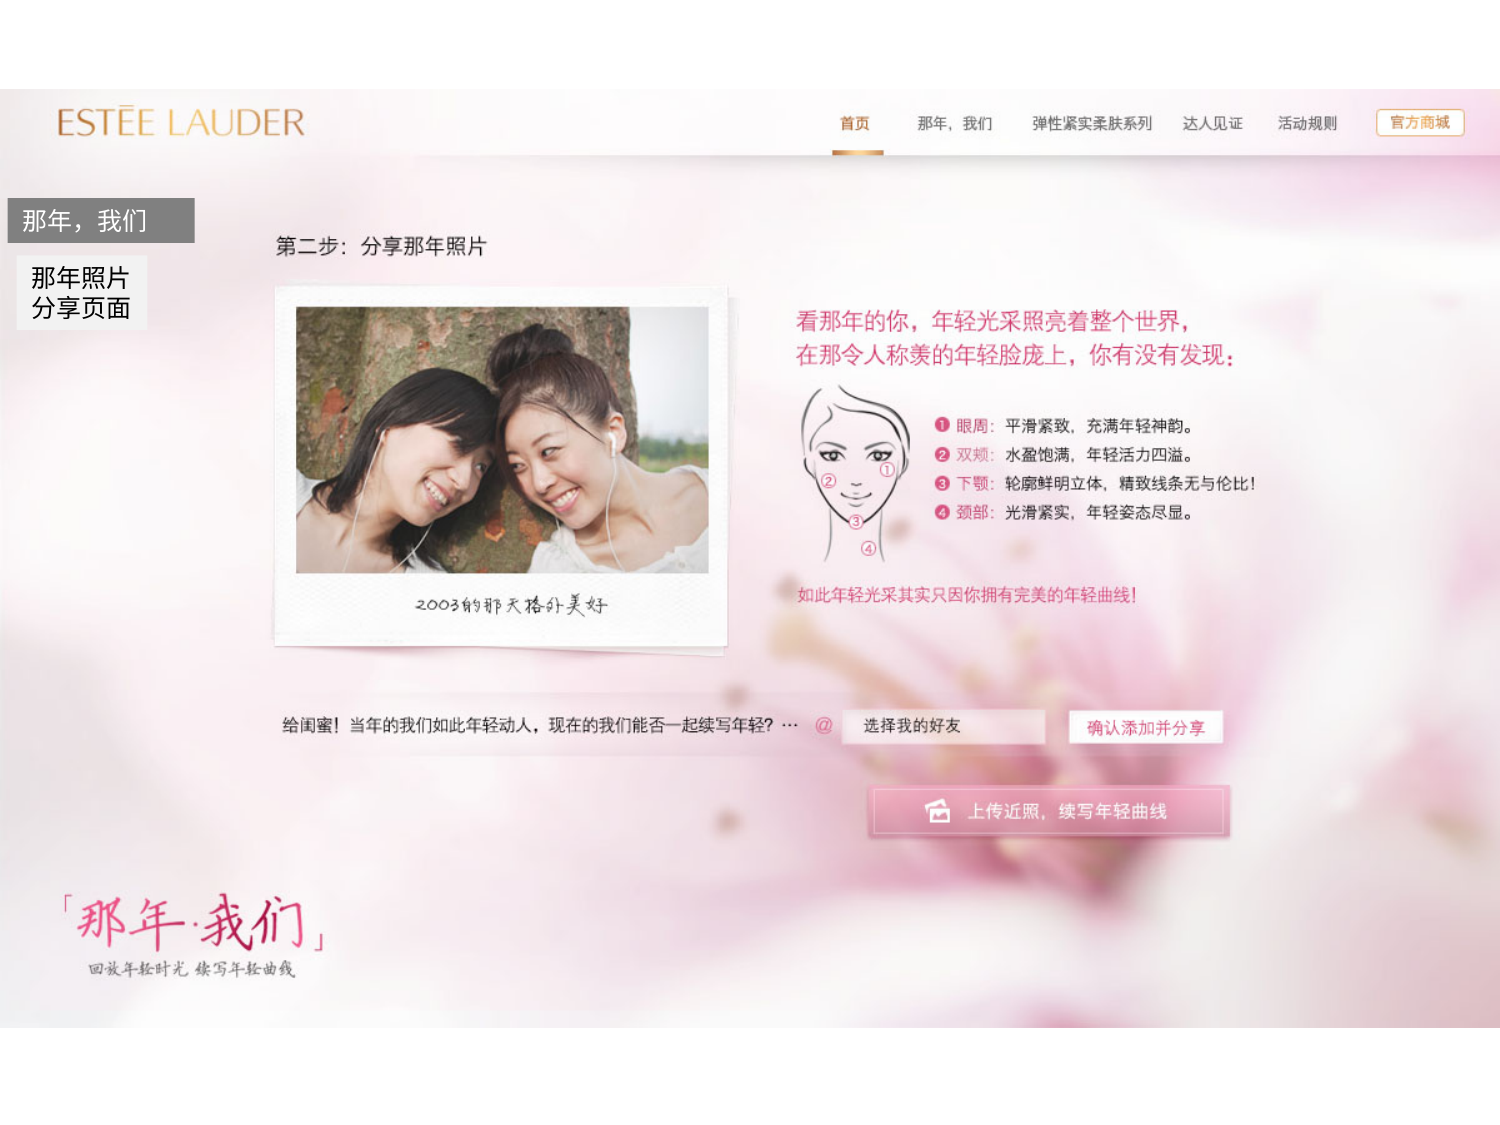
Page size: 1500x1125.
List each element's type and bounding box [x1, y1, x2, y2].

picture [0, 89, 1500, 1028]
